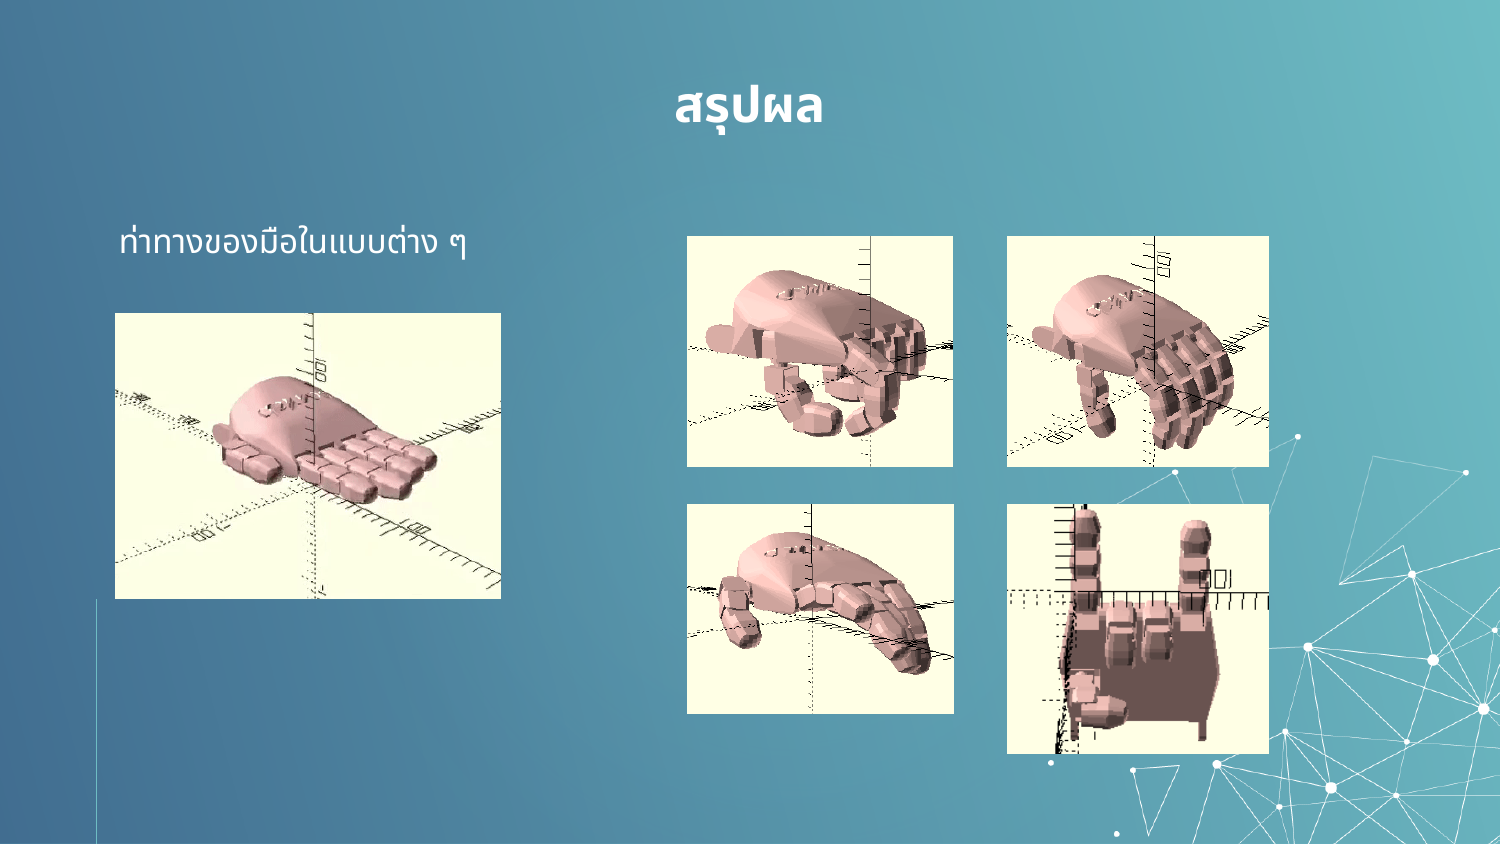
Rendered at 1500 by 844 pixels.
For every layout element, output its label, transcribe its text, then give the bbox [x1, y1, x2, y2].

title สรุปผล [322, 57, 1178, 154]
picture [0, 0, 1500, 844]
text_box ท่าทางของมือในแบบต่าง ๆ [96, 188, 571, 285]
